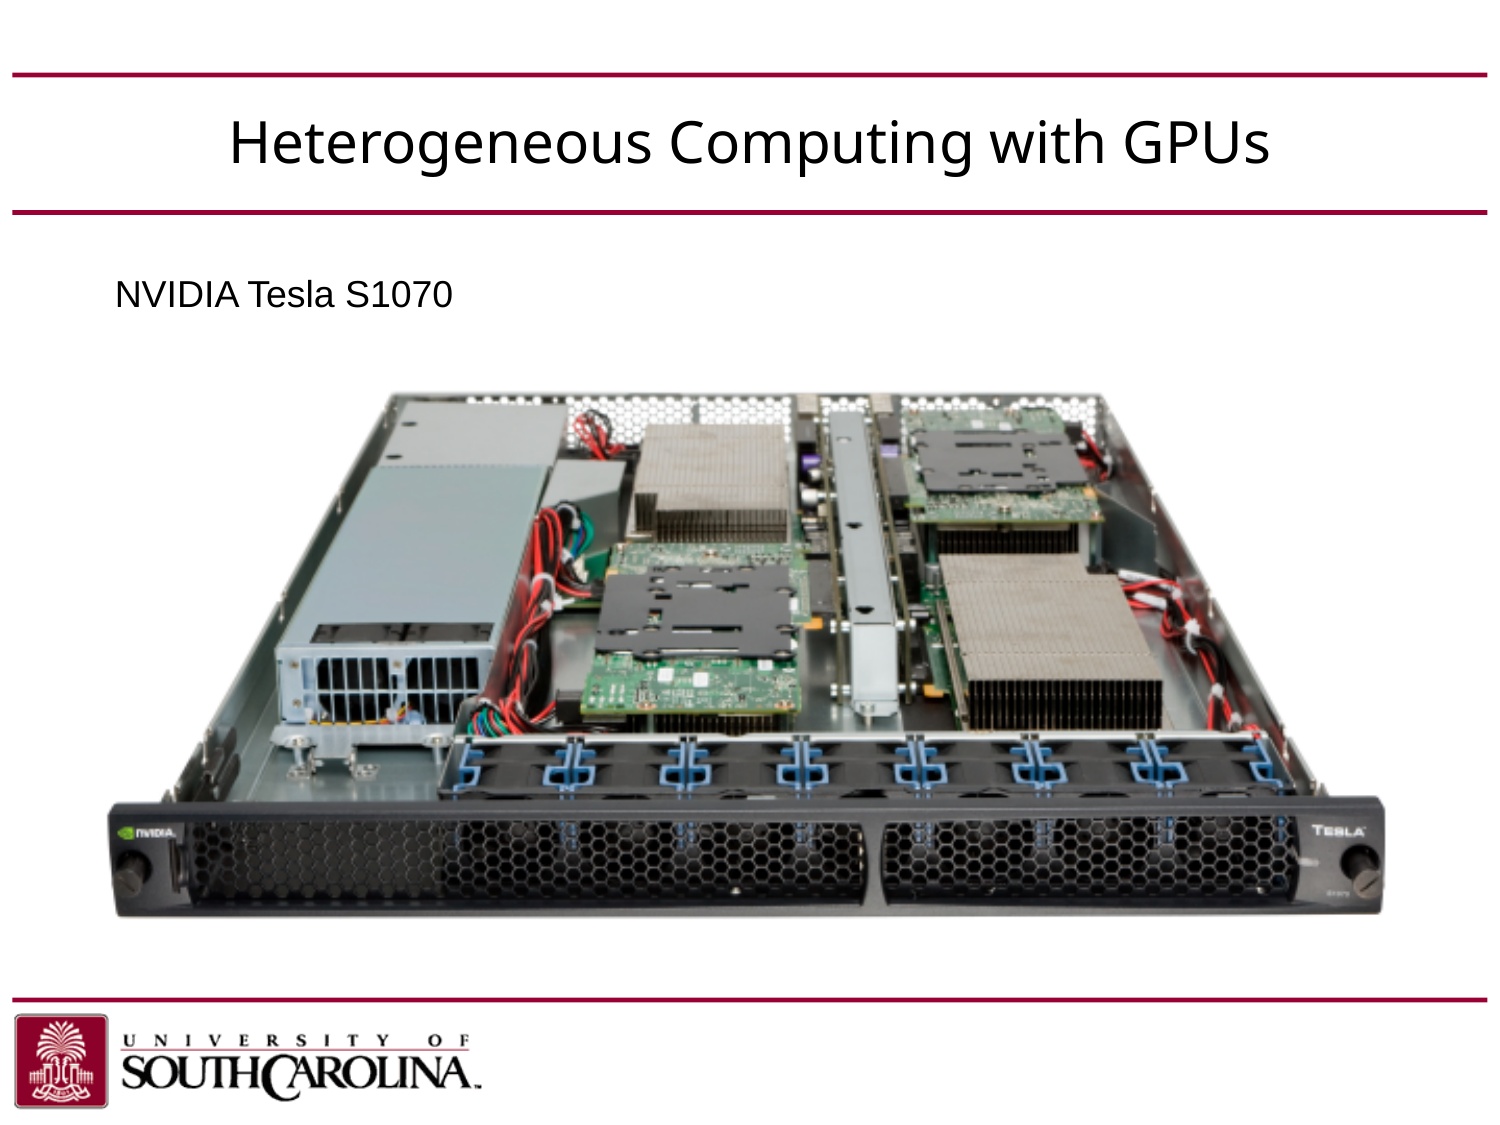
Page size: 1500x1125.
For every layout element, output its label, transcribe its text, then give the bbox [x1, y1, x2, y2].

title Heterogeneous Computing with GPUs [74, 74, 1426, 206]
text_box NVIDIA Tesla S1070 [99, 262, 650, 323]
picture [12, 1012, 488, 1112]
picture [87, 358, 1421, 963]
